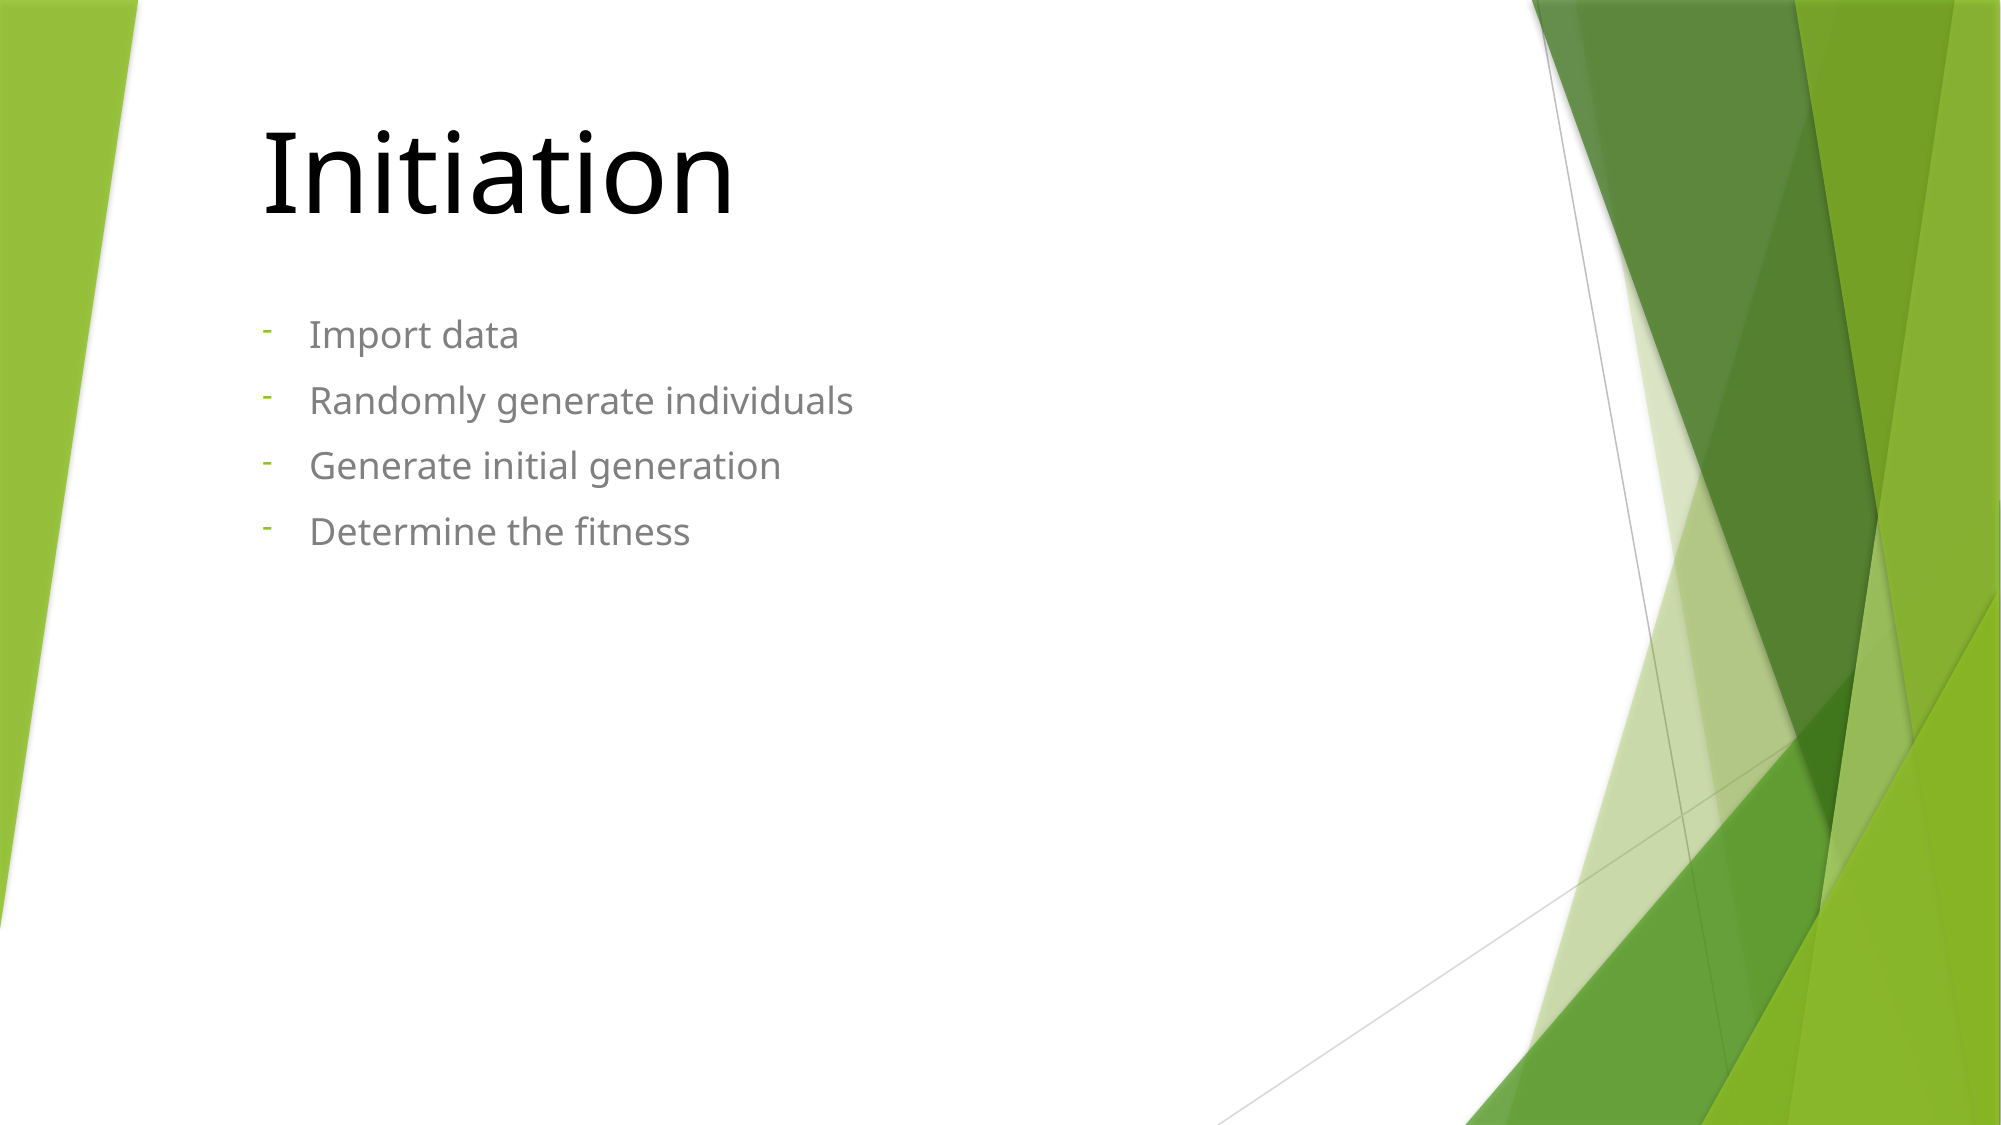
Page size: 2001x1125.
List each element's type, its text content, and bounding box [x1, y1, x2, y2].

subtitle Import data Randomly generate individuals Generate initial generation Determine the fitness [247, 303, 1522, 1009]
title Initiation [247, 84, 1522, 244]
